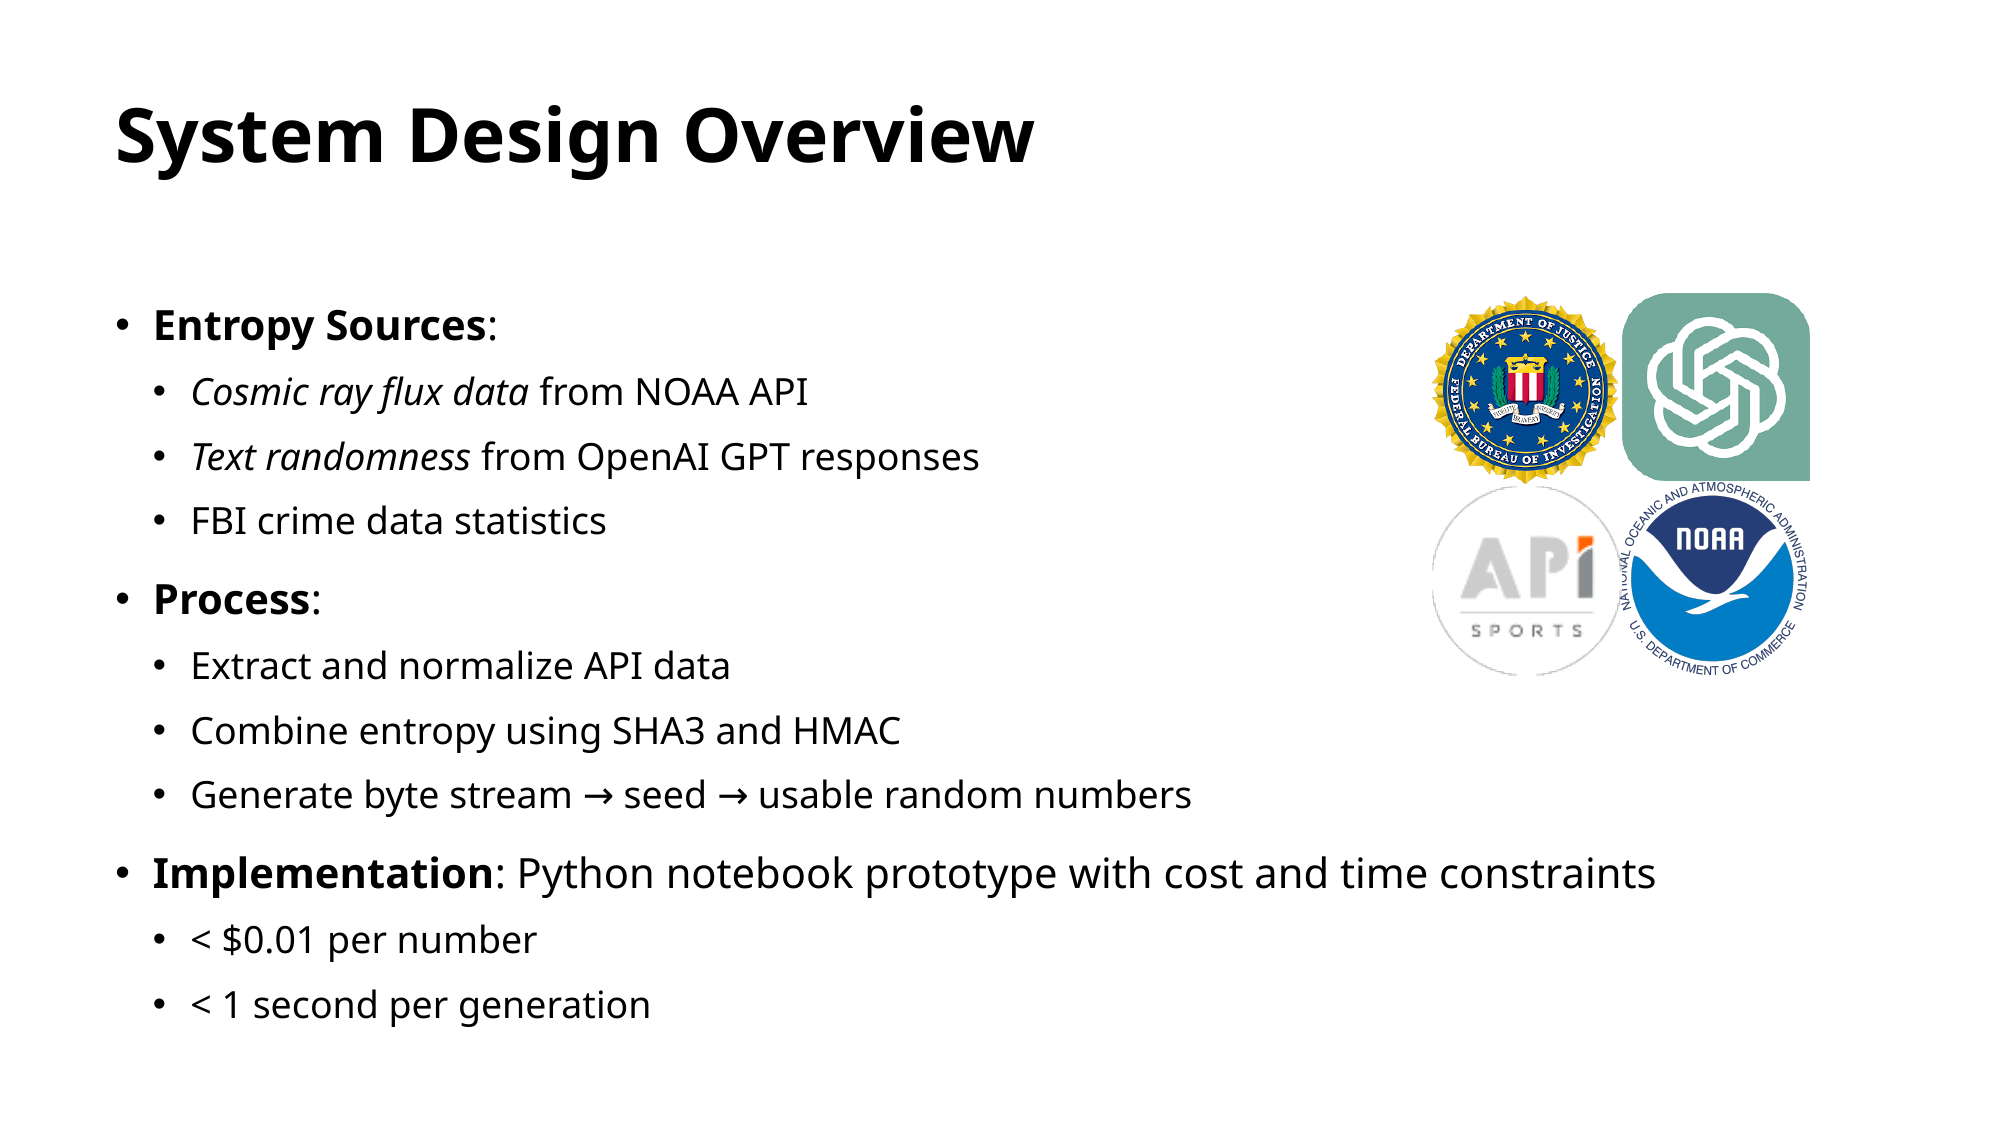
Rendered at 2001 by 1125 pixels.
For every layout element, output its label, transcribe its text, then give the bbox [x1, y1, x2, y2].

title System Design Overview [100, 90, 1849, 276]
list Entropy Sources: Cosmic ray flux data from NOAA API Text randomness from OpenAI GPT responses FBI crime data statistics Process: Extract and normalize API data Combine entropy using SHA3 and HMAC Generate byte stream → seed → usable random numbers Implementation: Python notebook prototype with cost and time constraints < $0.01 per number < 1 second per generation [100, 281, 1849, 1035]
picture [1432, 293, 1810, 676]
